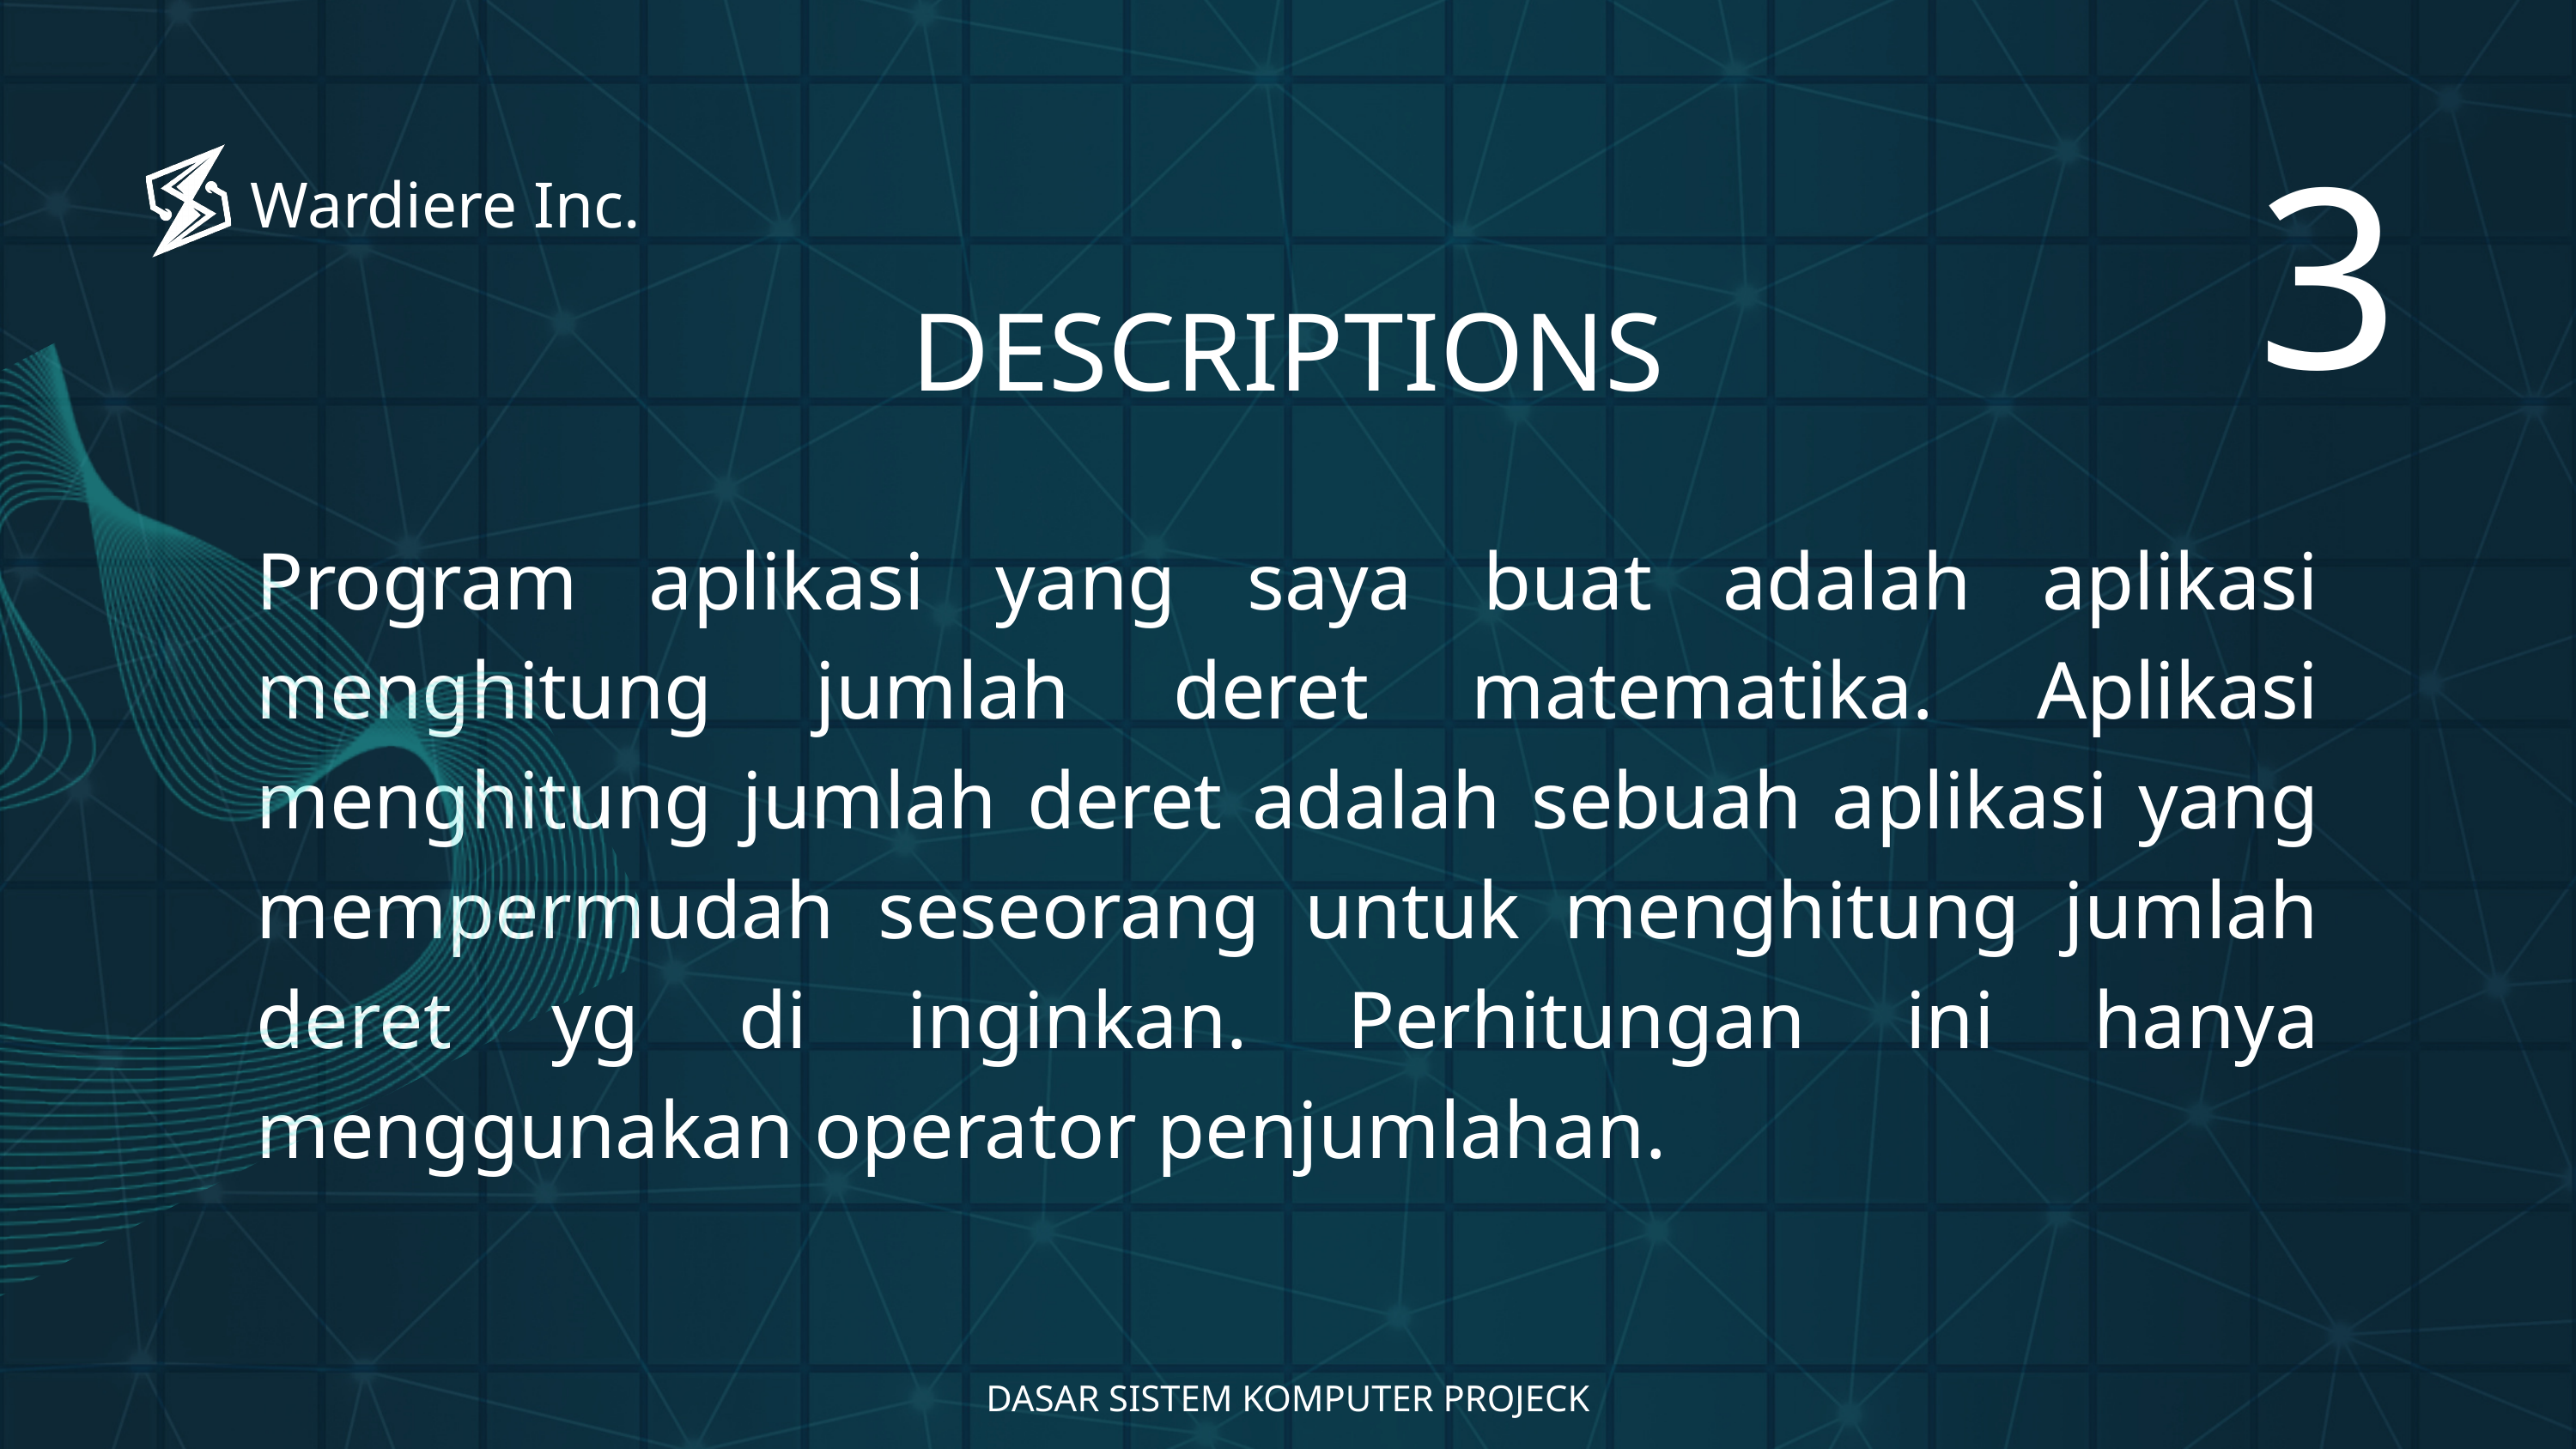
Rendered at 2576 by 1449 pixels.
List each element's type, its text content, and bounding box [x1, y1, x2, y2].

text_box 3 [2257, 68, 2382, 419]
text_box Program aplikasi yang saya buat adalah aplikasi menghitung jumlah deret matematika. Aplikasi menghitung jumlah deret adalah sebuah aplikasi yang mempermudah seseorang untuk menghitung jumlah deret yg di inginkan. Perhitungan ini hanya menggunakan operator penjumlahan. [256, 515, 2320, 1174]
text_box DESCRIPTIONS [610, 318, 1966, 413]
text_box DASAR SISTEM KOMPUTER PROJECK [646, 1368, 1929, 1419]
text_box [145, 144, 666, 258]
text_box [0, 0, 2576, 1449]
text_box [0, 264, 666, 1297]
